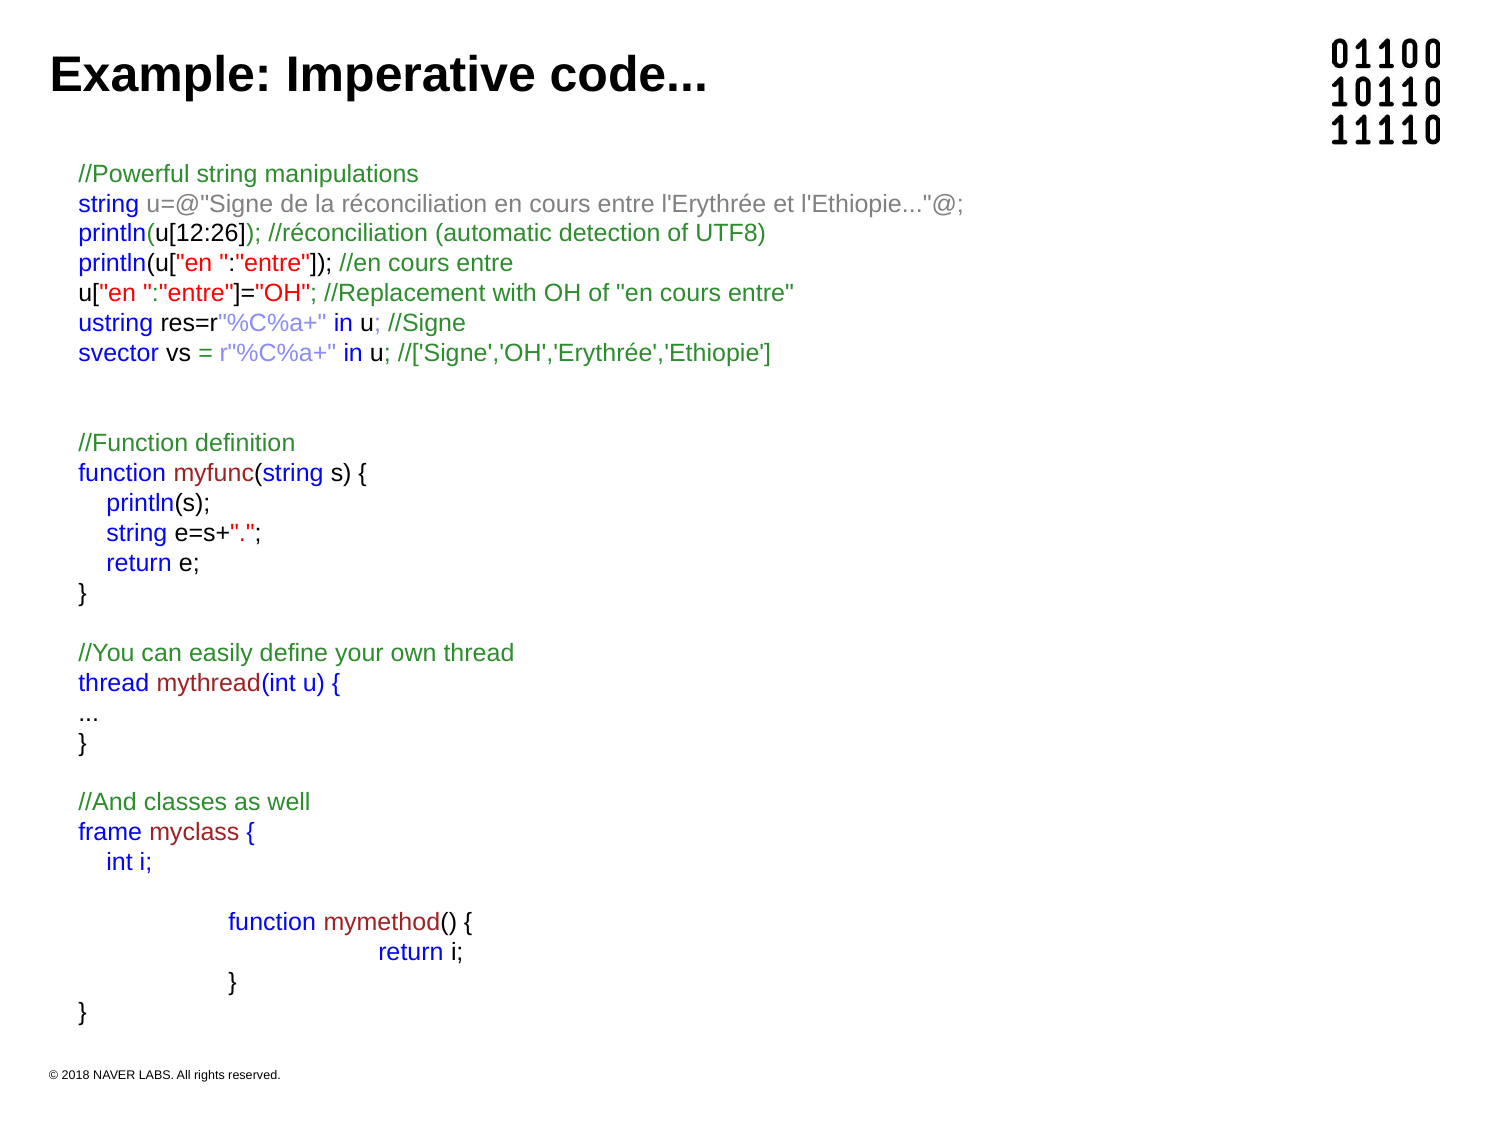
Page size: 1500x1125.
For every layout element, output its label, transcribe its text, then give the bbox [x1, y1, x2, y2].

picture [1332, 37, 1440, 145]
text_box Example: Imperative code... [45, 37, 1096, 107]
text_box //Powerful string manipulations string u=@"Signe de la réconciliation en cours entre l'Erythrée et l'Ethiopie..."@; println(u[12:26]); //réconciliation (automatic detection of UTF8) println(u["en ":"entre"]); //en cours entre u["en ":"entre"]="OH"; //Replacement with OH of "en cours entre" ustring res=r"%C%a+" in u; //Signe svector vs = r"%C%a+" in u; //['Signe','OH','Erythrée','Ethiopie'] //Function definition function myfunc(string s) { println(s); string e=s+"."; return e; } //You can easily define your own thread thread mythread(int u) { ... } //And classes as well frame myclass { int i; function mymethod() { return i; } } [72, 150, 1440, 1032]
